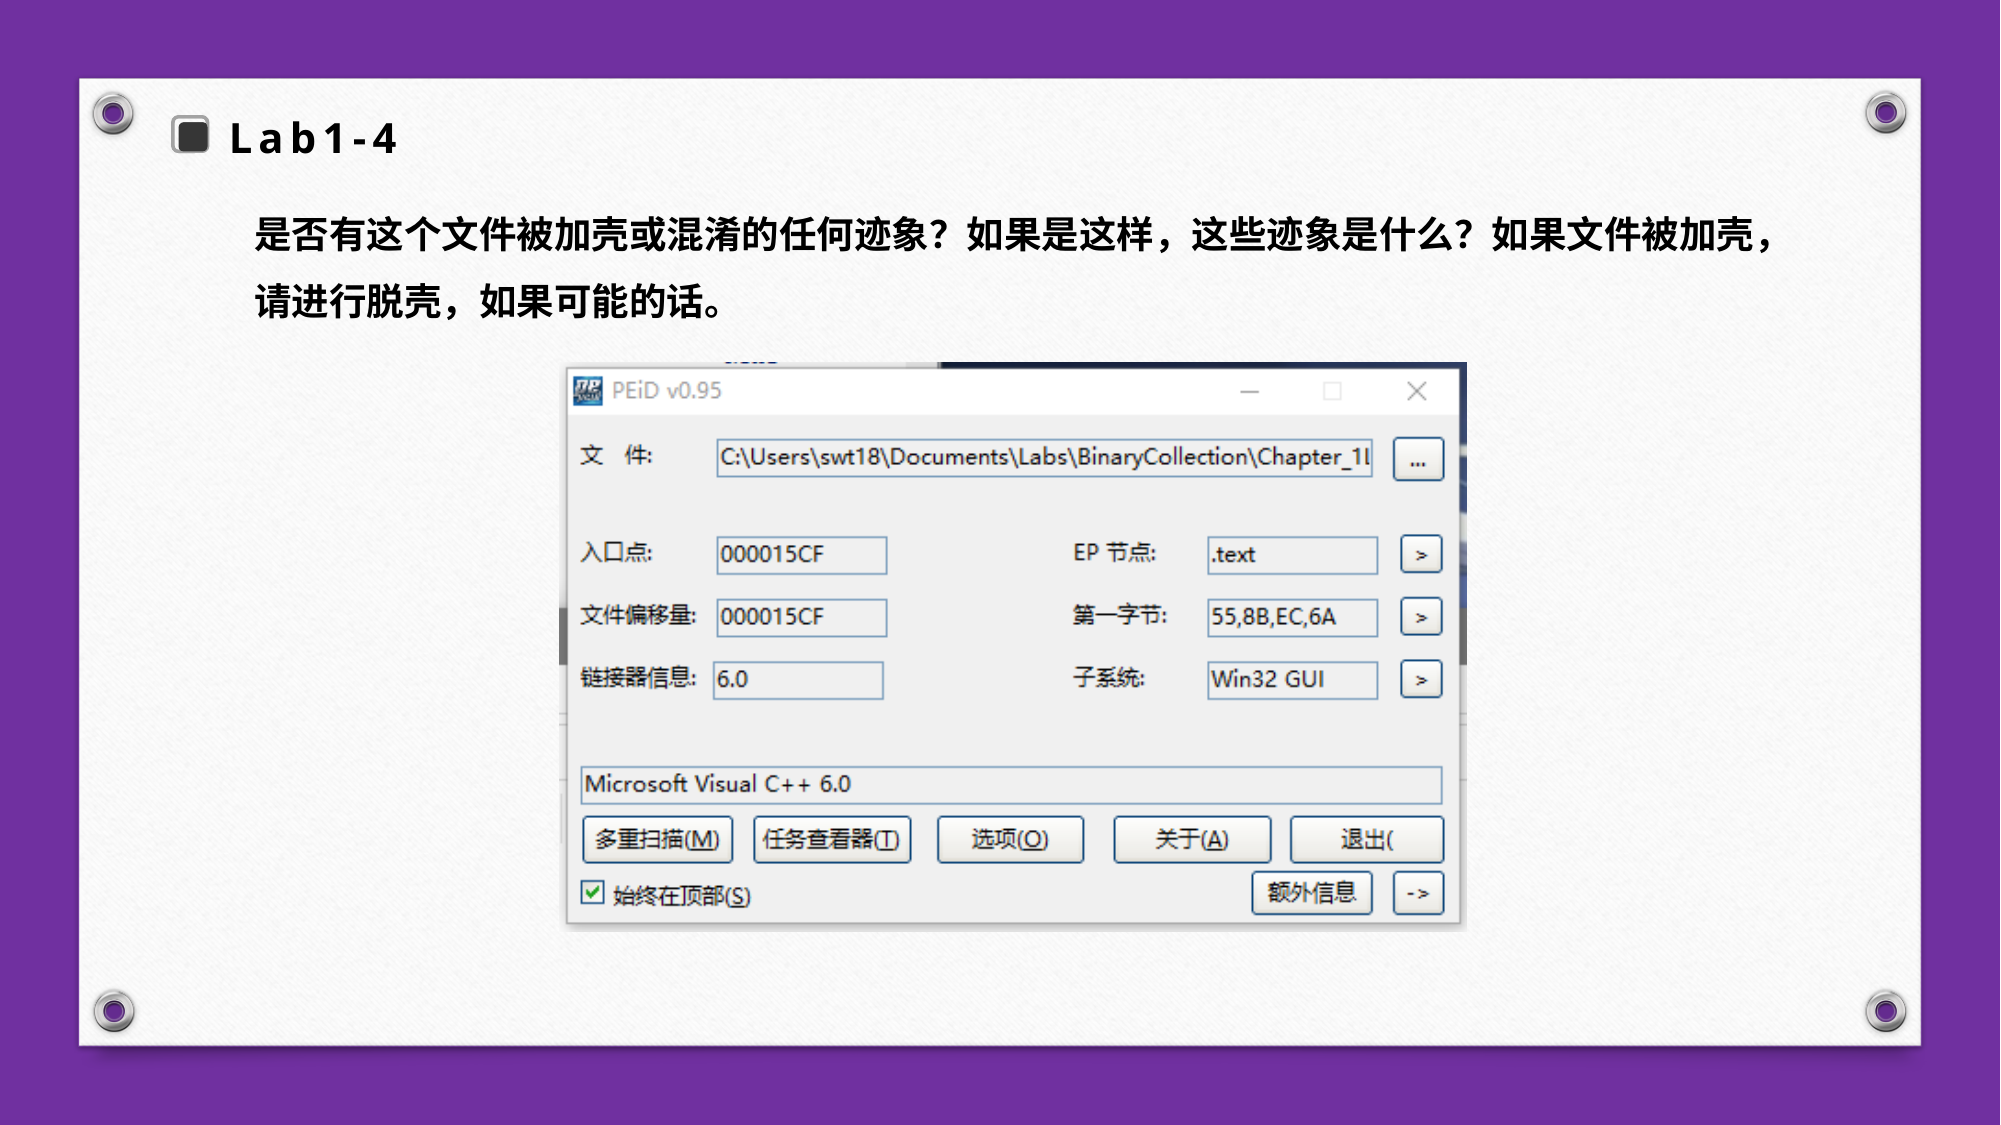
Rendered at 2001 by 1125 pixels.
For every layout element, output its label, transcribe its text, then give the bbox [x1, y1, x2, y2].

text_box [172, 103, 612, 170]
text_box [172, 116, 208, 152]
picture [0, 0, 2000, 1125]
text_box 是否有这个文件被加壳或混淆的任何迹象？如果是这样，这些迹象是什么？如果文件被加壳，请进行脱壳，如果可能的话。 [239, 180, 1787, 331]
